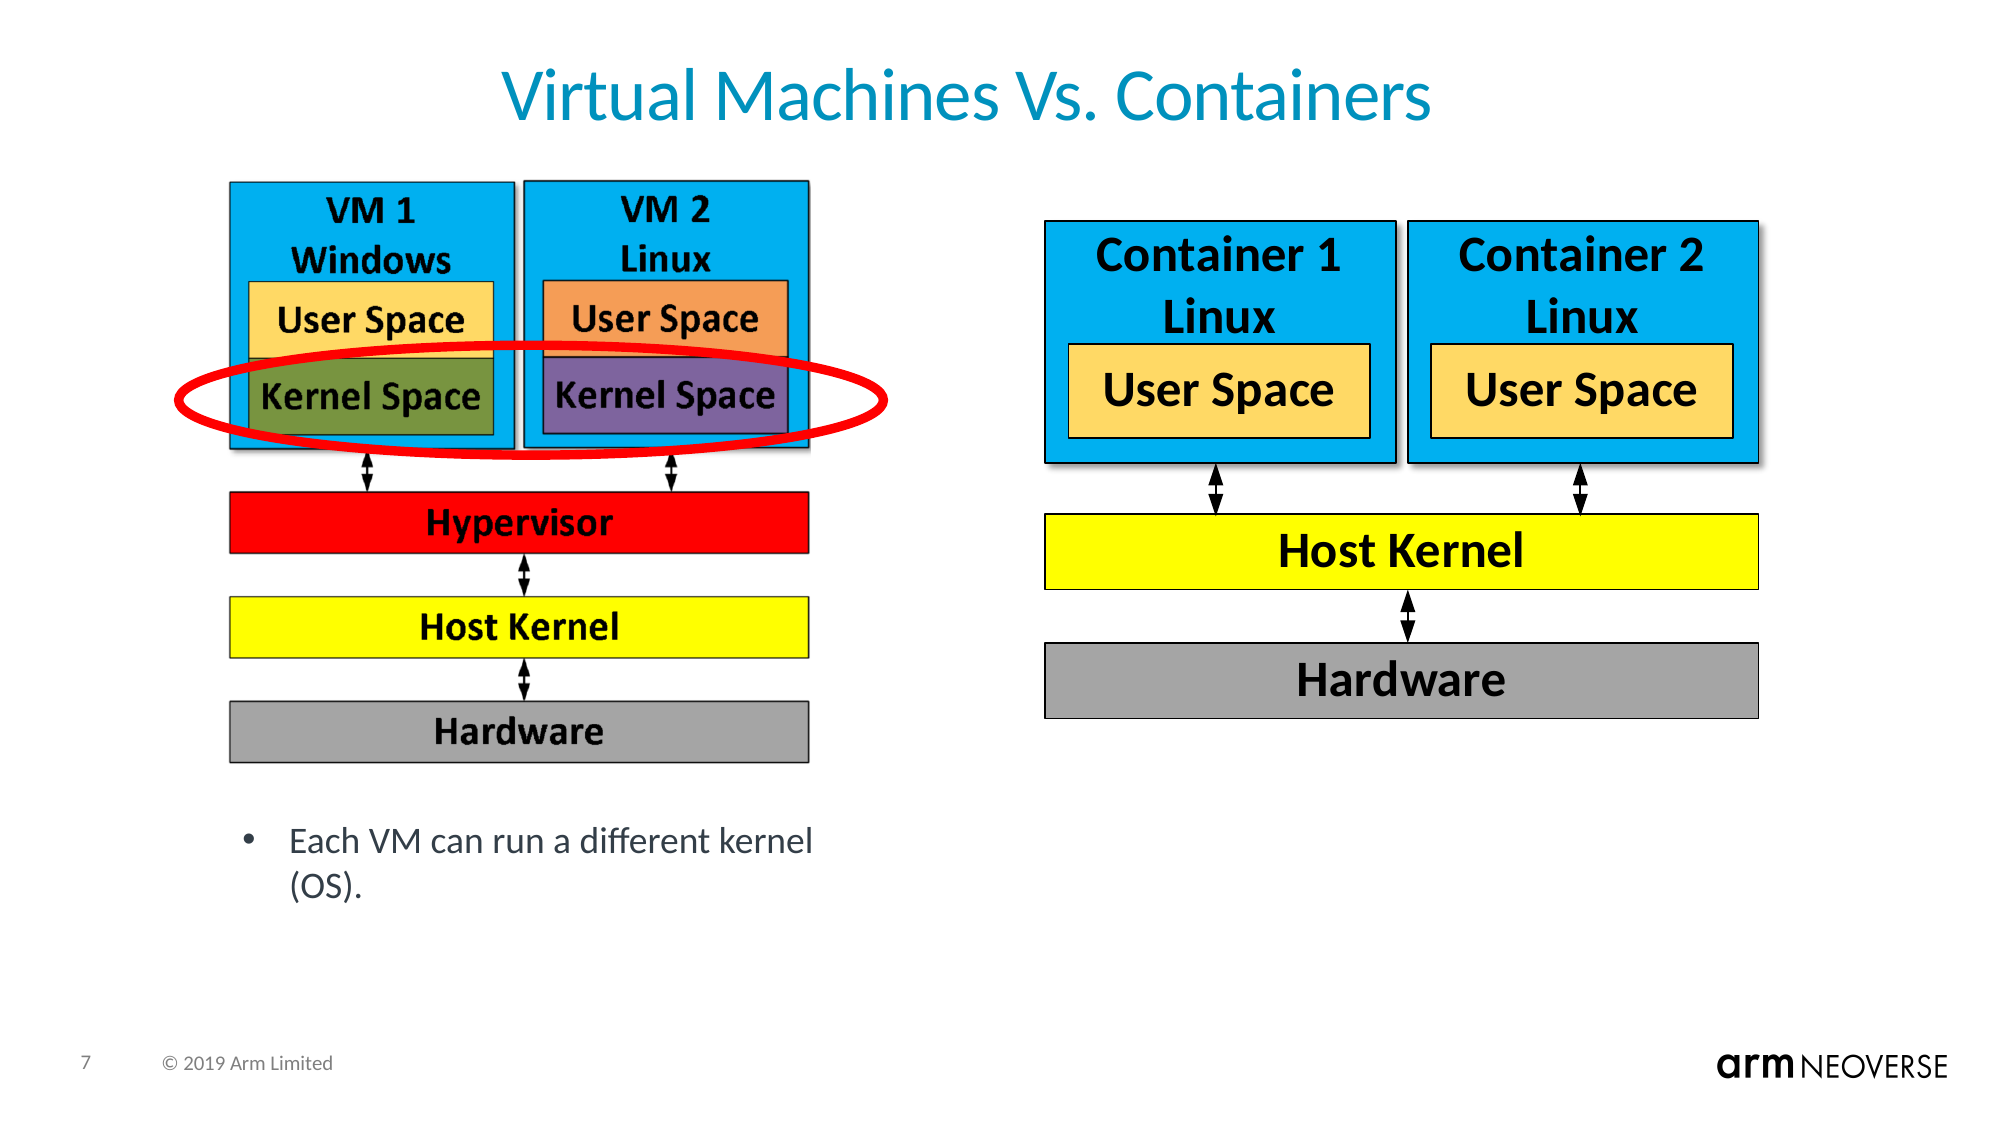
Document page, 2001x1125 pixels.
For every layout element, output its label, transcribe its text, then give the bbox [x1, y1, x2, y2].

text_box Each VM can run a different kernel (OS). [227, 808, 884, 914]
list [227, 179, 811, 765]
text_box [811, 366, 884, 435]
text_box [178, 371, 227, 429]
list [1037, 207, 1773, 736]
title Virtual Machines Vs. Containers [135, 58, 1798, 151]
picture [1717, 1054, 1947, 1079]
